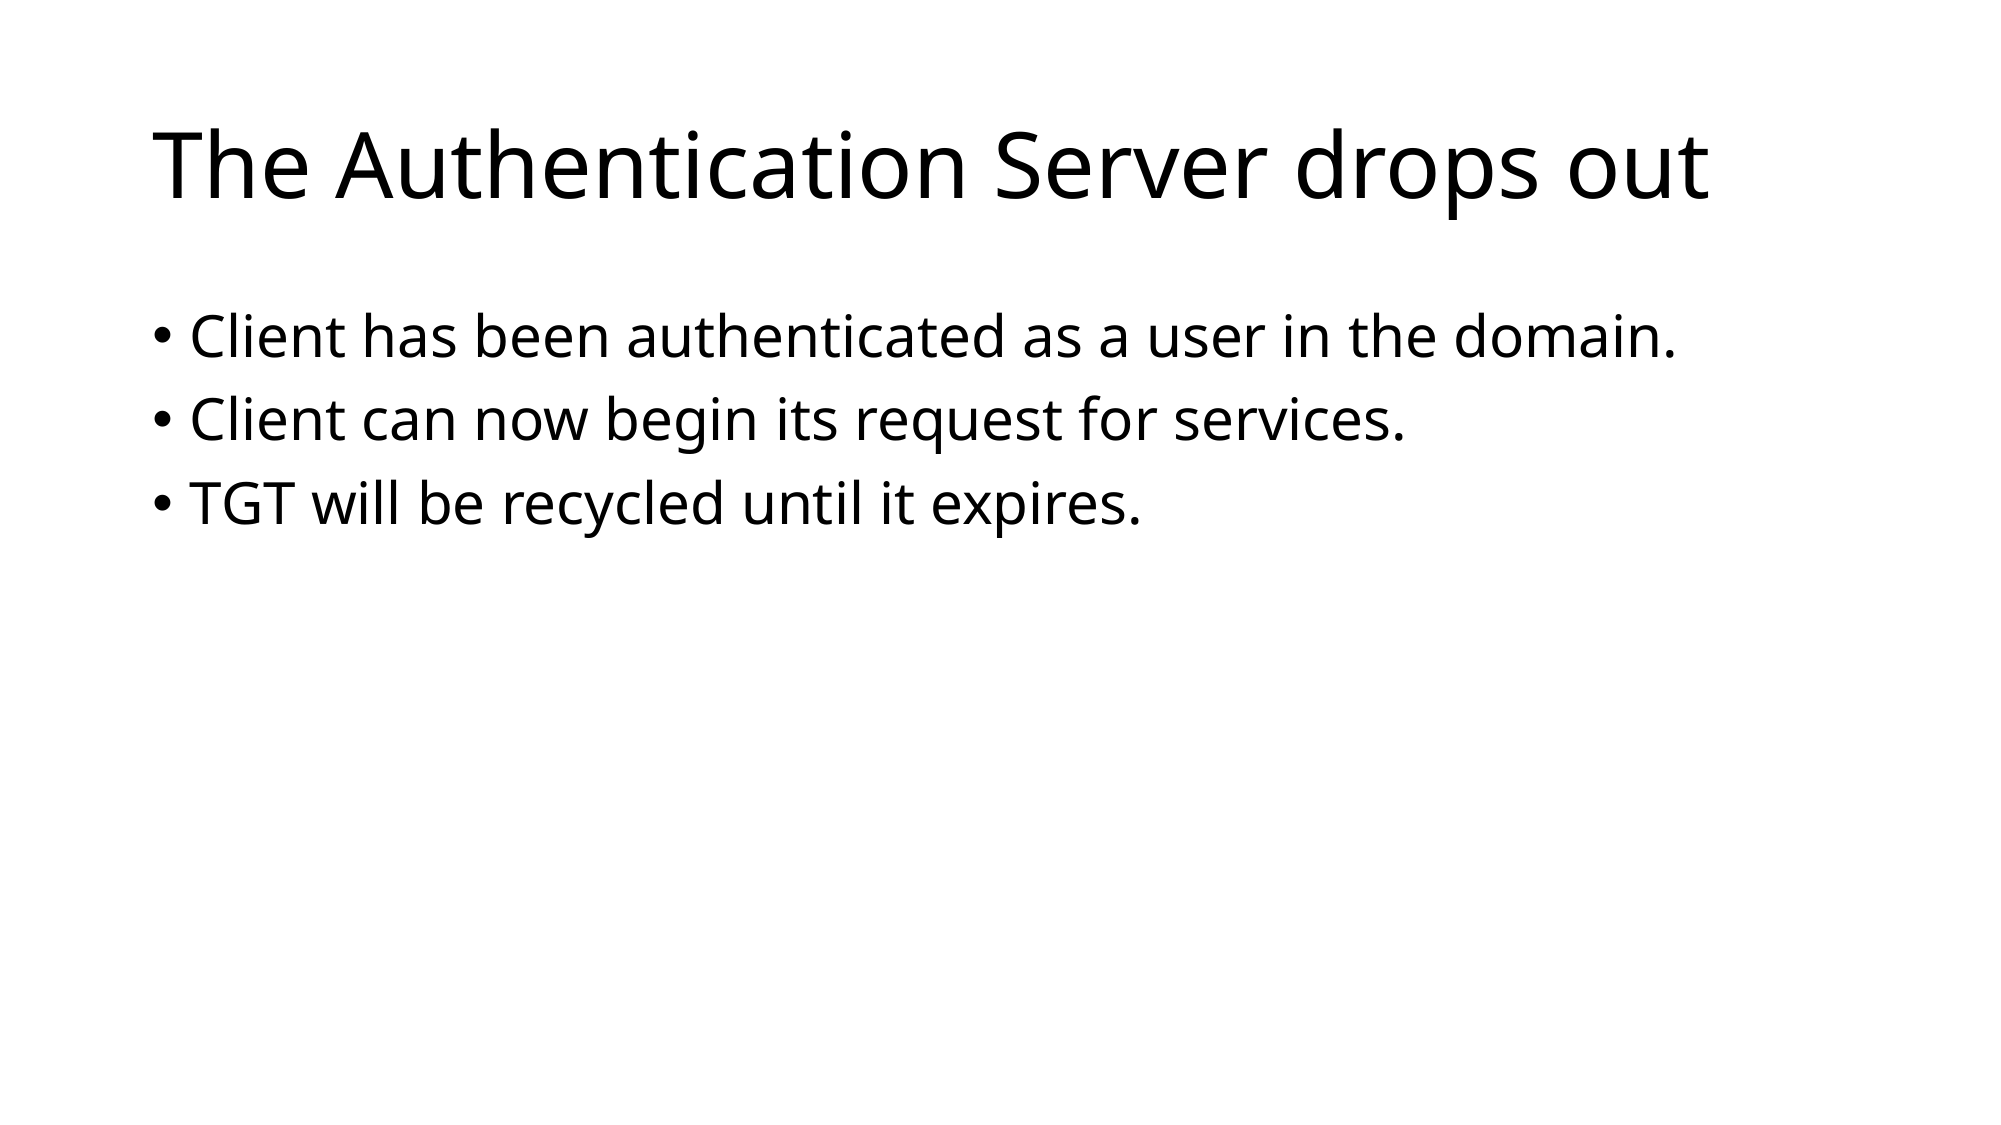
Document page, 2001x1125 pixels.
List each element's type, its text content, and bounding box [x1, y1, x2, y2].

title The Authentication Server drops out [137, 59, 1863, 278]
list Client has been authenticated as a user in the domain. Client can now begin its request for services. TGT will be recycled until it expires. [137, 299, 1863, 1014]
